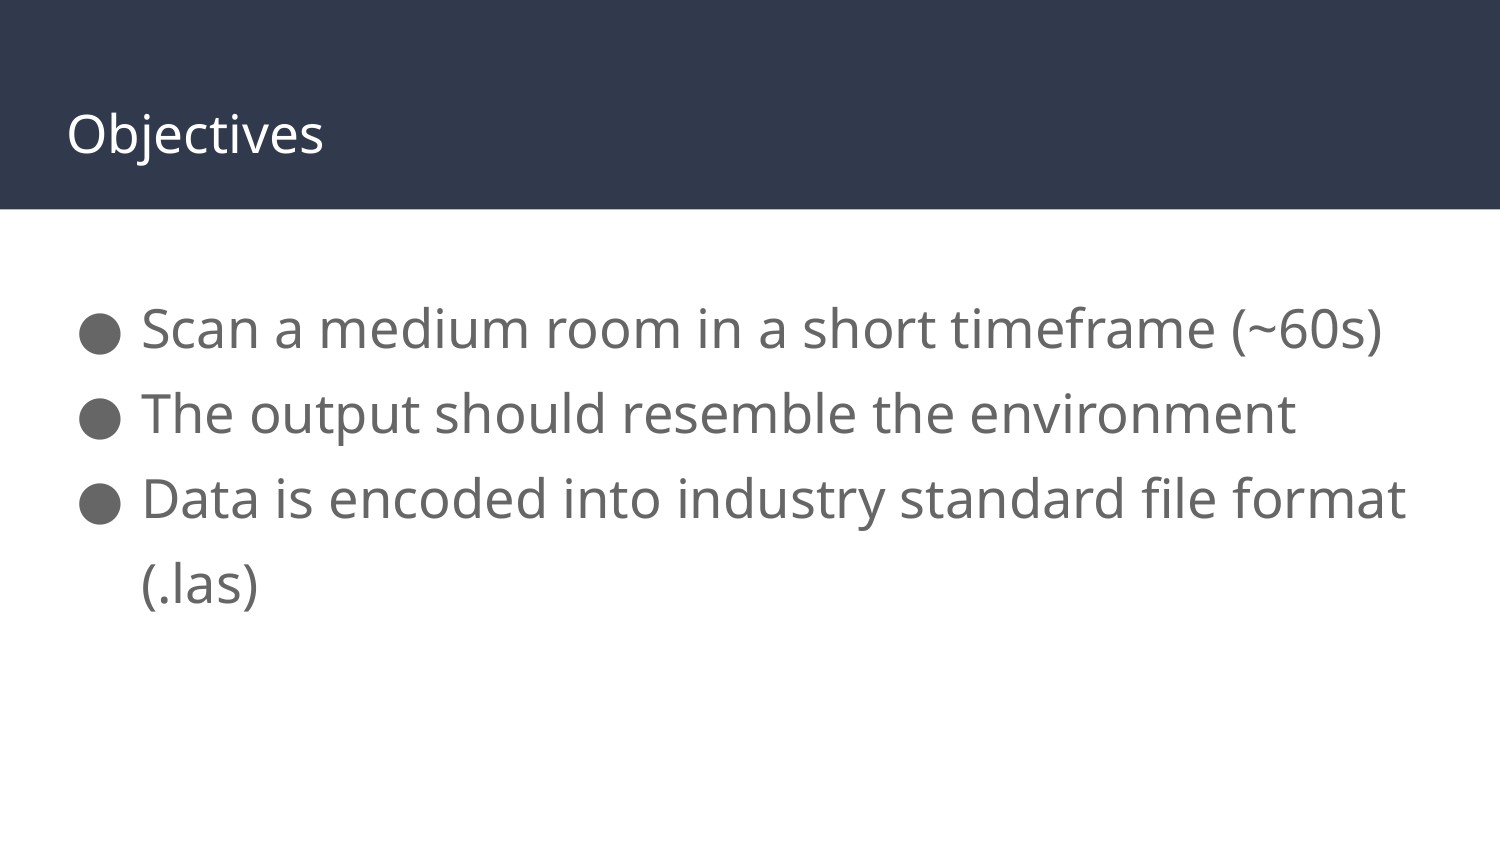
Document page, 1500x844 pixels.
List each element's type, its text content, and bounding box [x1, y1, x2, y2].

title Objectives [51, 82, 1449, 185]
list Scan a medium room in a short timeframe (~60s) The output should resemble the environment Data is encoded into industry standard file format (.las) [51, 264, 1449, 770]
